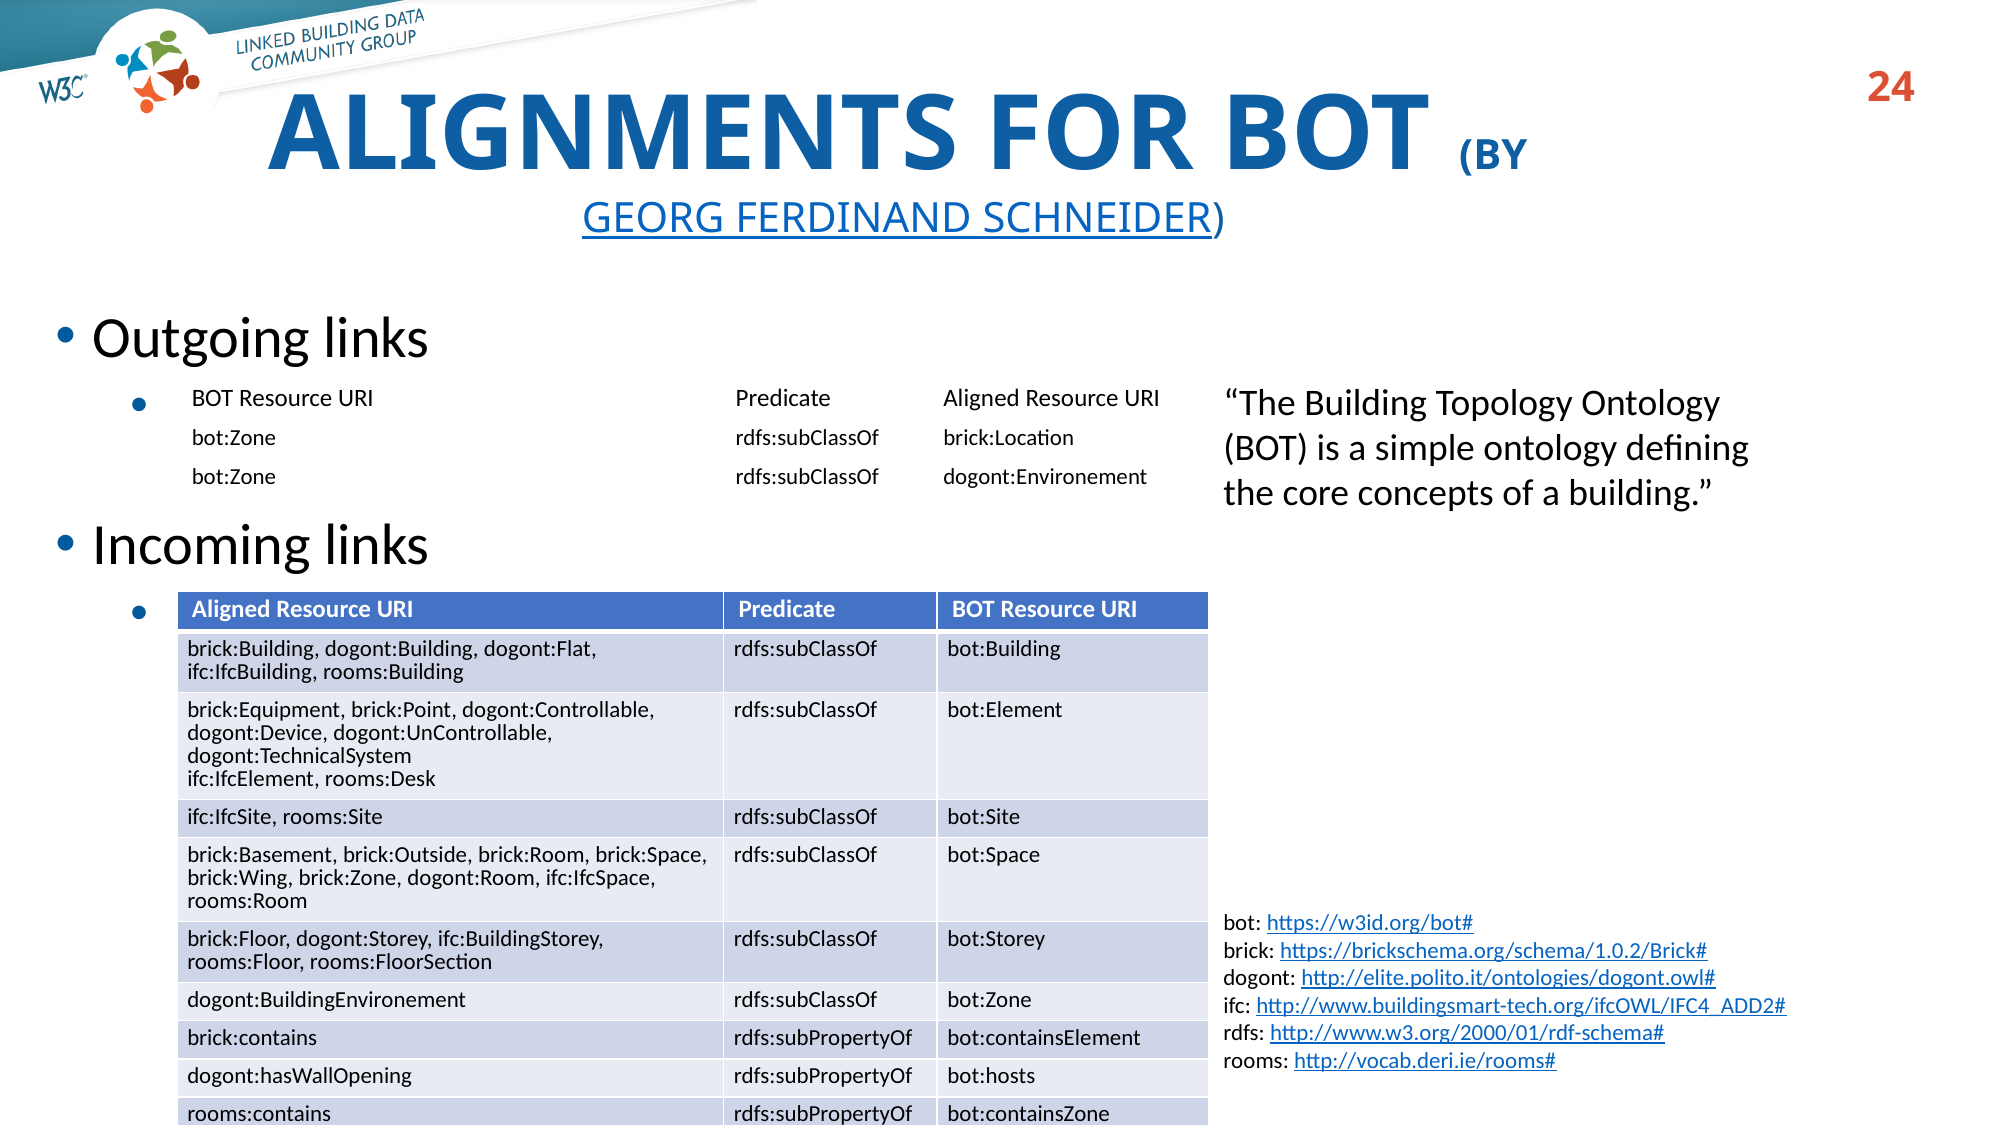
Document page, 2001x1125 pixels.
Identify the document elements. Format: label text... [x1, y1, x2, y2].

table_cell rdfs:subClassOf [721, 460, 928, 499]
table_cell bot:Storey [938, 922, 1208, 982]
table_cell brick:contains [178, 1021, 723, 1058]
table_cell dogont:BuildingEnvironement [178, 983, 723, 1020]
table_cell brick:Basement, brick:Outside, brick:Room, brick:Space, brick:Wing, brick:Zone, dogont:Room, ifc:IfcSpace, rooms:Room [178, 838, 723, 921]
text_box 1 [1839, 51, 1943, 126]
table_cell bot:Zone [177, 460, 721, 499]
table_header Predicate [721, 381, 928, 421]
table_cell rdfs:subPropertyOf [724, 1060, 936, 1096]
table_cell bot:Building [938, 634, 1208, 692]
table_cell rdfs:subClassOf [724, 983, 936, 1020]
table_cell rdfs:subClassOf [724, 922, 936, 982]
table_header Predicate [724, 592, 936, 629]
table_cell bot:Zone [177, 421, 721, 460]
table_cell bot:containsZone [938, 1098, 1208, 1125]
table_cell rdfs:subClassOf [724, 800, 936, 837]
text_box bot: https://w3id.org/bot# brick: https://brickschema.org/schema/1.0.2/Brick# dogont: http://elite.polito.it/ontologies/dogont.owl# ifc: http://www.buildingsmart-tech.org/ifcOWL/IFC4_ADD2# rdfs: http://www.w3.org/2000/01/rdf-schema# rooms: http://vocab.deri.ie/rooms# [1208, 900, 1859, 1081]
table_cell brick:Building, dogont:Building, dogont:Flat, ifc:IfcBuilding, rooms:Building [178, 634, 723, 692]
table_cell bot:Site [938, 800, 1208, 837]
table_cell rdfs:subClassOf [724, 838, 936, 921]
table_header Aligned Resource URI [928, 381, 1208, 421]
table_cell brick:Equipment, brick:Point, dogont:Controllable, dogont:Device, dogont:UnControllable, dogont:TechnicalSystem ifc:IfcElement, rooms:Desk [178, 693, 723, 799]
table_cell bot:Element [938, 693, 1208, 799]
table_cell rdfs:subClassOf [724, 693, 936, 799]
table_cell bot:Space [938, 838, 1208, 921]
table_cell bot:Zone [938, 983, 1208, 1020]
table_cell bot:hosts [938, 1060, 1208, 1096]
table_header BOT Resource URI [938, 592, 1208, 629]
table_cell rdfs:subClassOf [721, 421, 928, 460]
table_cell ifc:IfcSite, rooms:Site [178, 800, 723, 837]
text_box Outgoing links Incoming links [40, 299, 1766, 1014]
table_cell brick:Floor, dogont:Storey, ifc:BuildingStorey, rooms:Floor, rooms:FloorSection [178, 922, 723, 982]
table_cell brick:Location [928, 421, 1208, 460]
text_box “The Building Topology Ontology (BOT) is a simple ontology defining the core concepts of a building.” [1208, 370, 1815, 521]
table_cell dogont:hasWallOpening [178, 1060, 723, 1096]
table_cell dogont:Environement [928, 460, 1208, 499]
table_header BOT Resource URI [177, 381, 721, 421]
table_cell rdfs:subPropertyOf [724, 1021, 936, 1058]
table_cell rooms:contains [178, 1098, 723, 1125]
picture [0, 0, 757, 138]
text_box Alignments for BOT (by Georg Ferdinand Schneider) [40, 52, 1766, 270]
table_cell rdfs:subPropertyOf [724, 1098, 936, 1125]
table_cell rdfs:subClassOf [724, 634, 936, 692]
table_header Aligned Resource URI [178, 592, 723, 629]
table_cell bot:containsElement [938, 1021, 1208, 1058]
